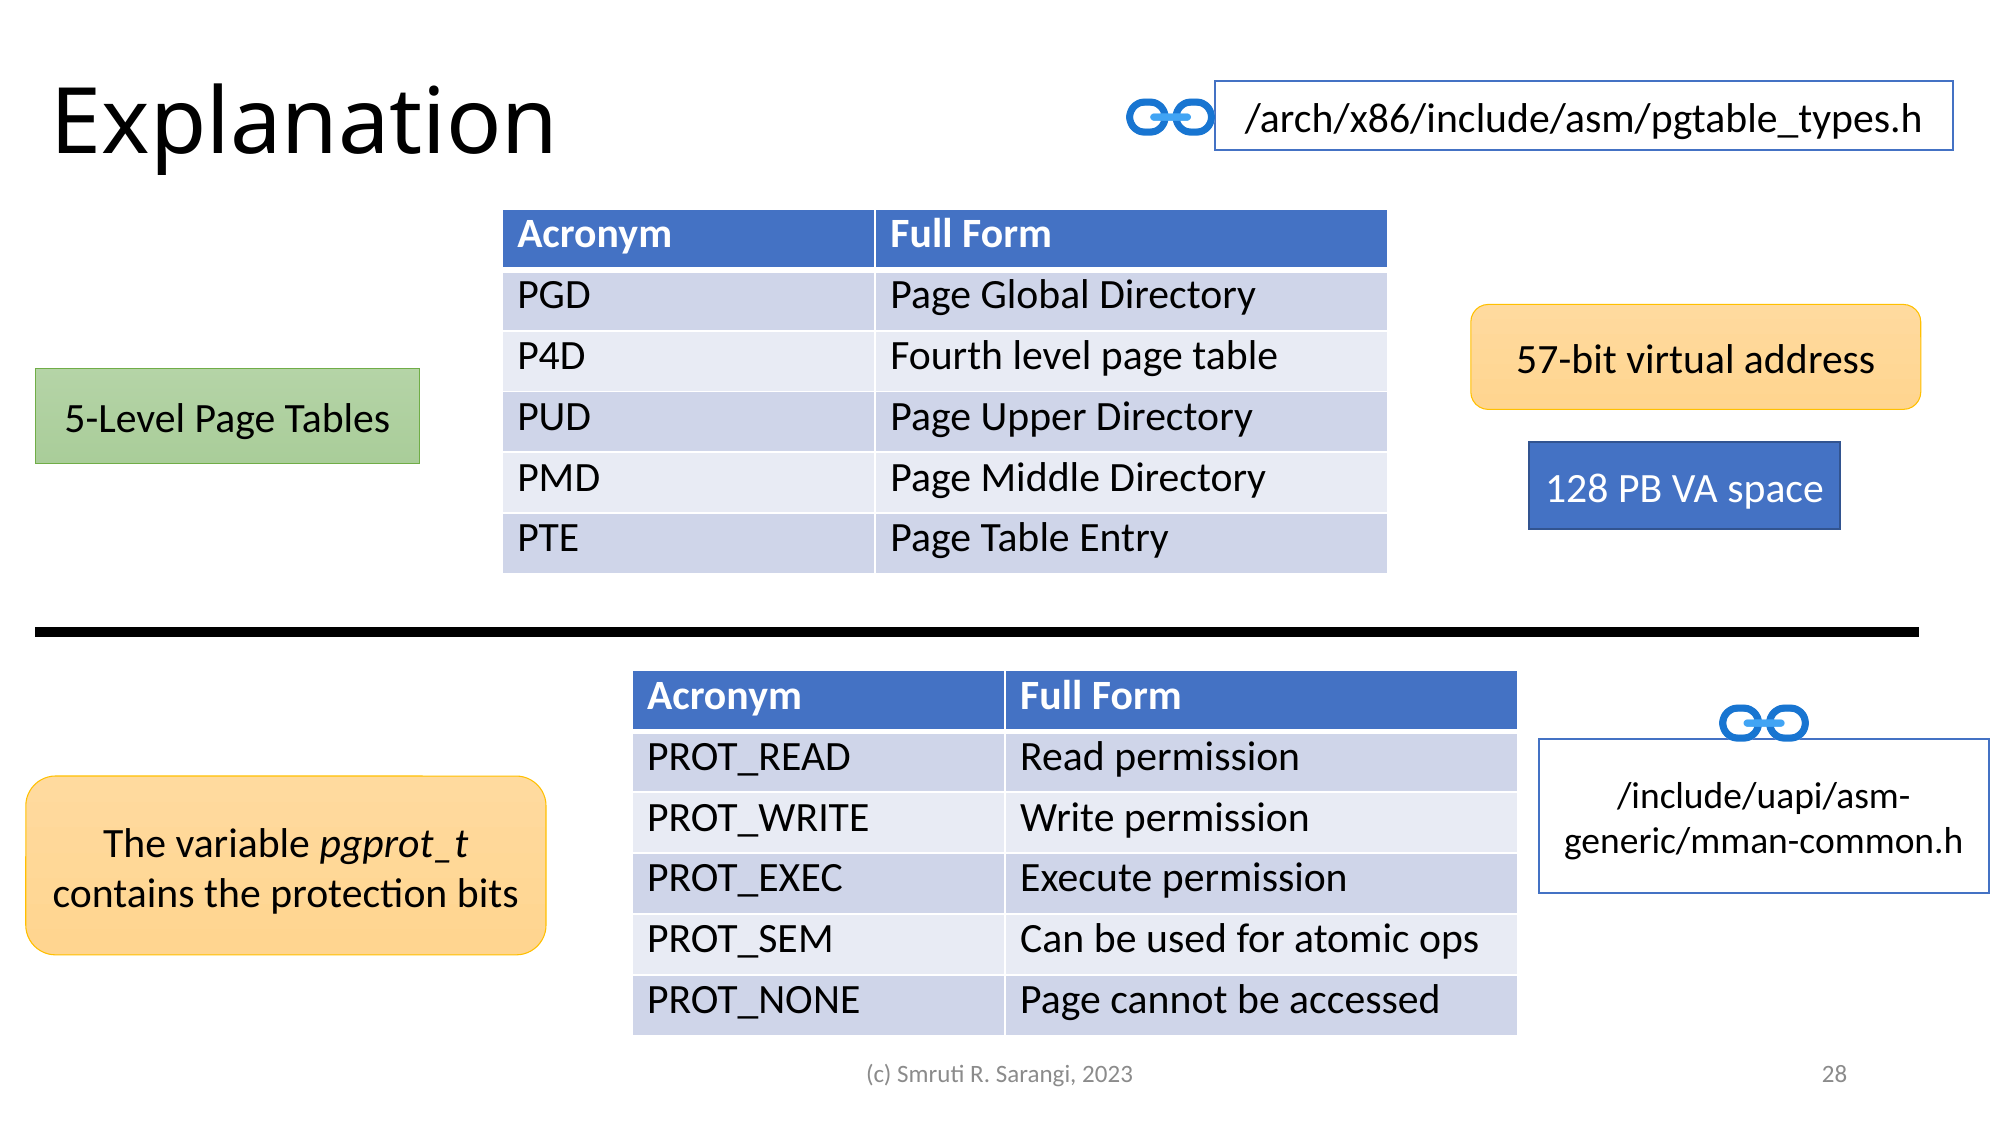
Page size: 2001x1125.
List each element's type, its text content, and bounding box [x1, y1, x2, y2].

table_cell PROT_NONE [633, 976, 1004, 1035]
table_cell Fourth level page table [876, 332, 1387, 391]
table_cell PROT_WRITE [633, 793, 1004, 852]
table_header Full Form [876, 210, 1387, 267]
table_cell Page Upper Directory [876, 392, 1387, 451]
table_cell PMD [503, 453, 874, 512]
table_cell Page Middle Directory [876, 453, 1387, 512]
table_cell Execute permission [1006, 854, 1517, 913]
table_cell Page Global Directory [876, 273, 1387, 330]
text_box [35, 627, 1919, 637]
table_cell PROT_READ [633, 734, 1004, 791]
table_cell Page cannot be accessed [1006, 976, 1517, 1035]
table_cell PROT_EXEC [633, 854, 1004, 913]
table_header Full Form [1006, 671, 1517, 729]
text_box 57-bit virtual address [1470, 303, 1922, 410]
table_cell Read permission [1006, 734, 1517, 791]
table_header Acronym [633, 671, 1004, 729]
table_cell Write permission [1006, 793, 1517, 852]
table_cell Can be used for atomic ops [1006, 915, 1517, 974]
slide_number 28 [1412, 1042, 1863, 1103]
footer (c) Smruti R. Sarangi, 2023 [662, 1042, 1338, 1103]
table_cell PGD [503, 273, 874, 330]
table_cell Page Table Entry [876, 514, 1387, 573]
text_box 5-Level Page Tables [35, 368, 420, 464]
table_header Acronym [503, 210, 874, 267]
picture [1719, 678, 1809, 768]
table_cell PROT_SEM [633, 915, 1004, 974]
text_box /arch/x86/include/asm/pgtable_types.h [1215, 80, 1954, 151]
table_cell P4D [503, 332, 874, 391]
text_box The variable pgprot_t contains the protection bits [25, 775, 547, 956]
text_box /include/uapi/asm- generic/mman-common.h [1538, 738, 1990, 894]
table_cell PTE [503, 514, 874, 573]
text_box 128 PB VA space [1528, 441, 1841, 530]
title Explanation [35, 15, 1761, 233]
picture [1126, 72, 1215, 162]
table_cell PUD [503, 392, 874, 451]
